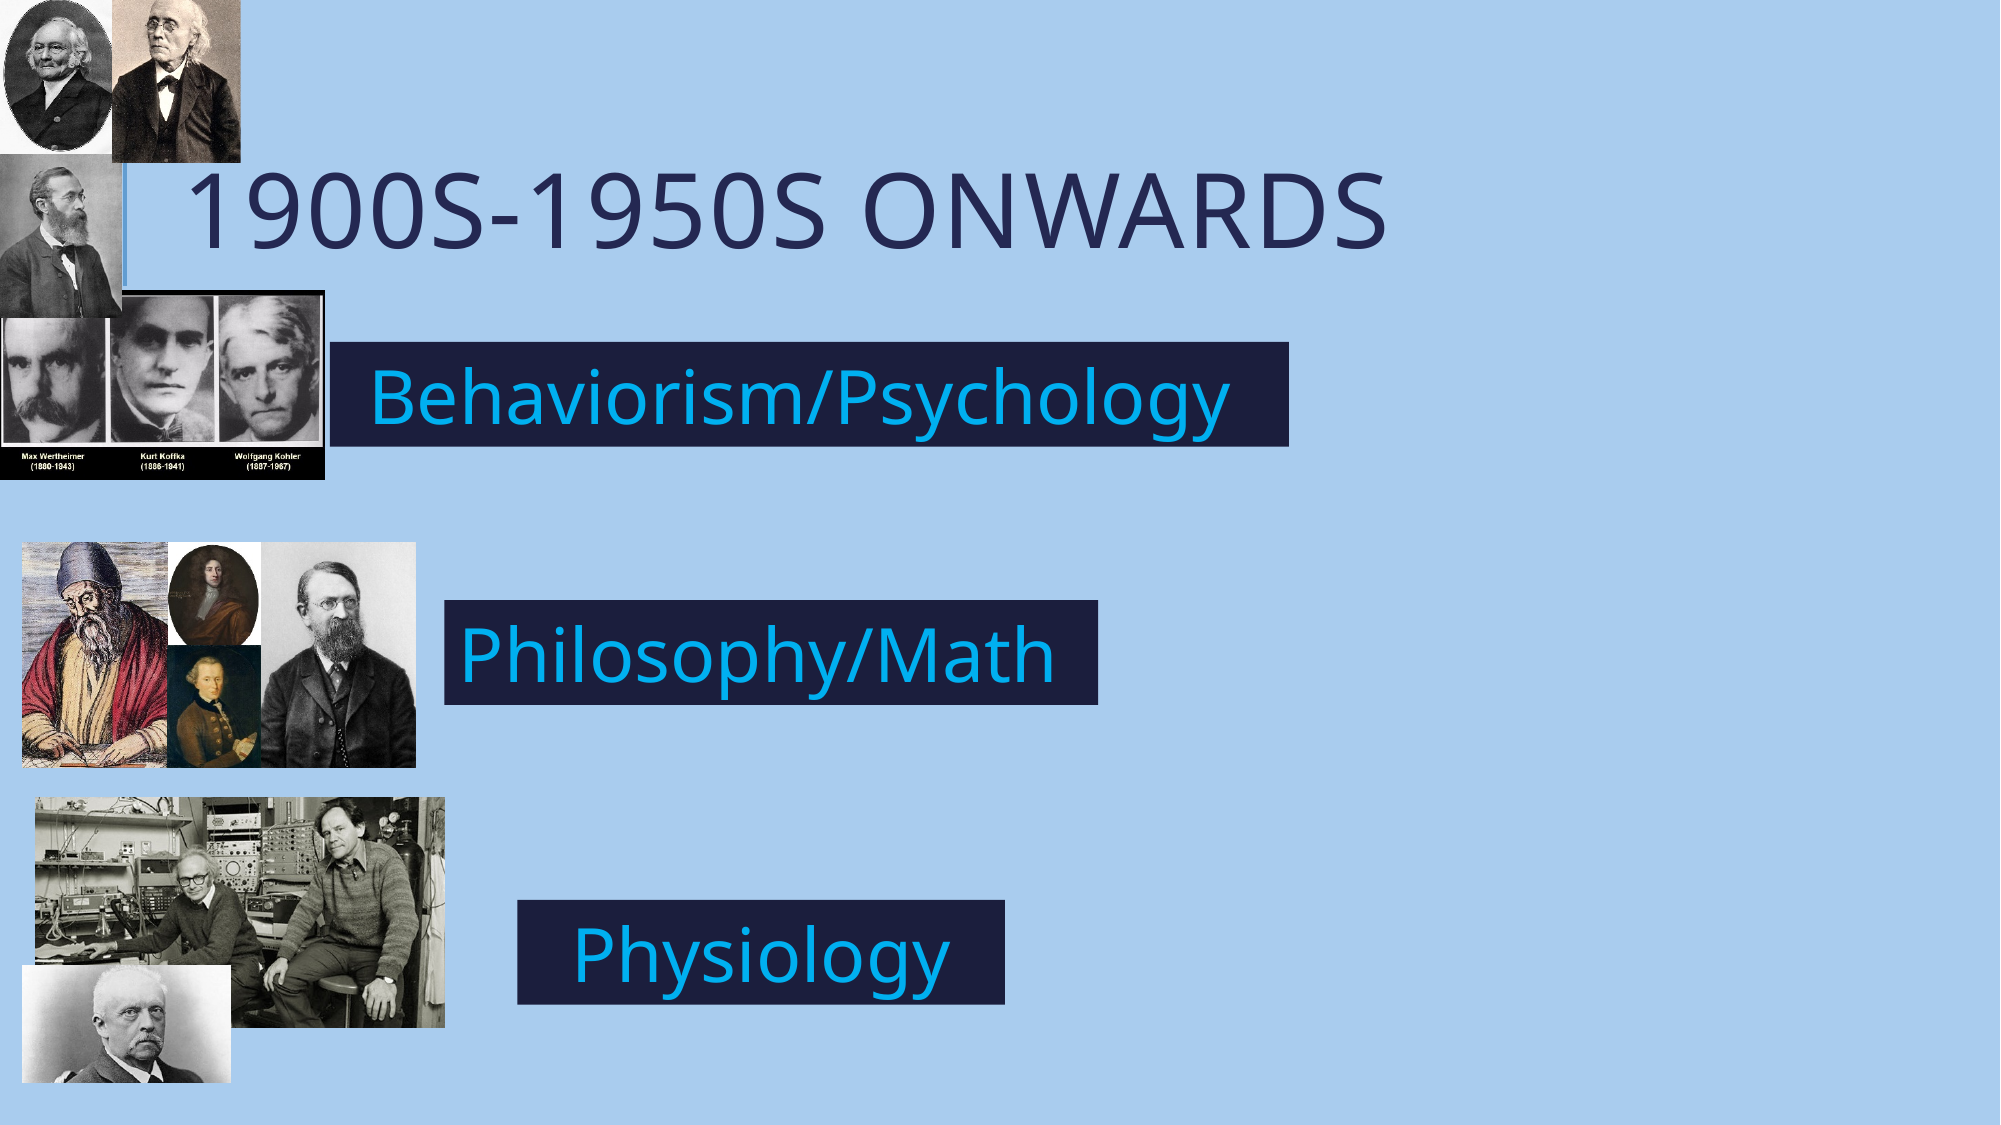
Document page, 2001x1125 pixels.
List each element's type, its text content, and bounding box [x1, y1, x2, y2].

text_box Philosophy/Math [444, 600, 1099, 705]
picture [0, 0, 325, 480]
picture [21, 796, 445, 1083]
picture [21, 542, 417, 768]
text_box Physiology [517, 899, 1005, 1005]
title 1900s-1950s onwards [168, 96, 1763, 342]
text_box Behaviorism/Psychology [331, 341, 1289, 447]
